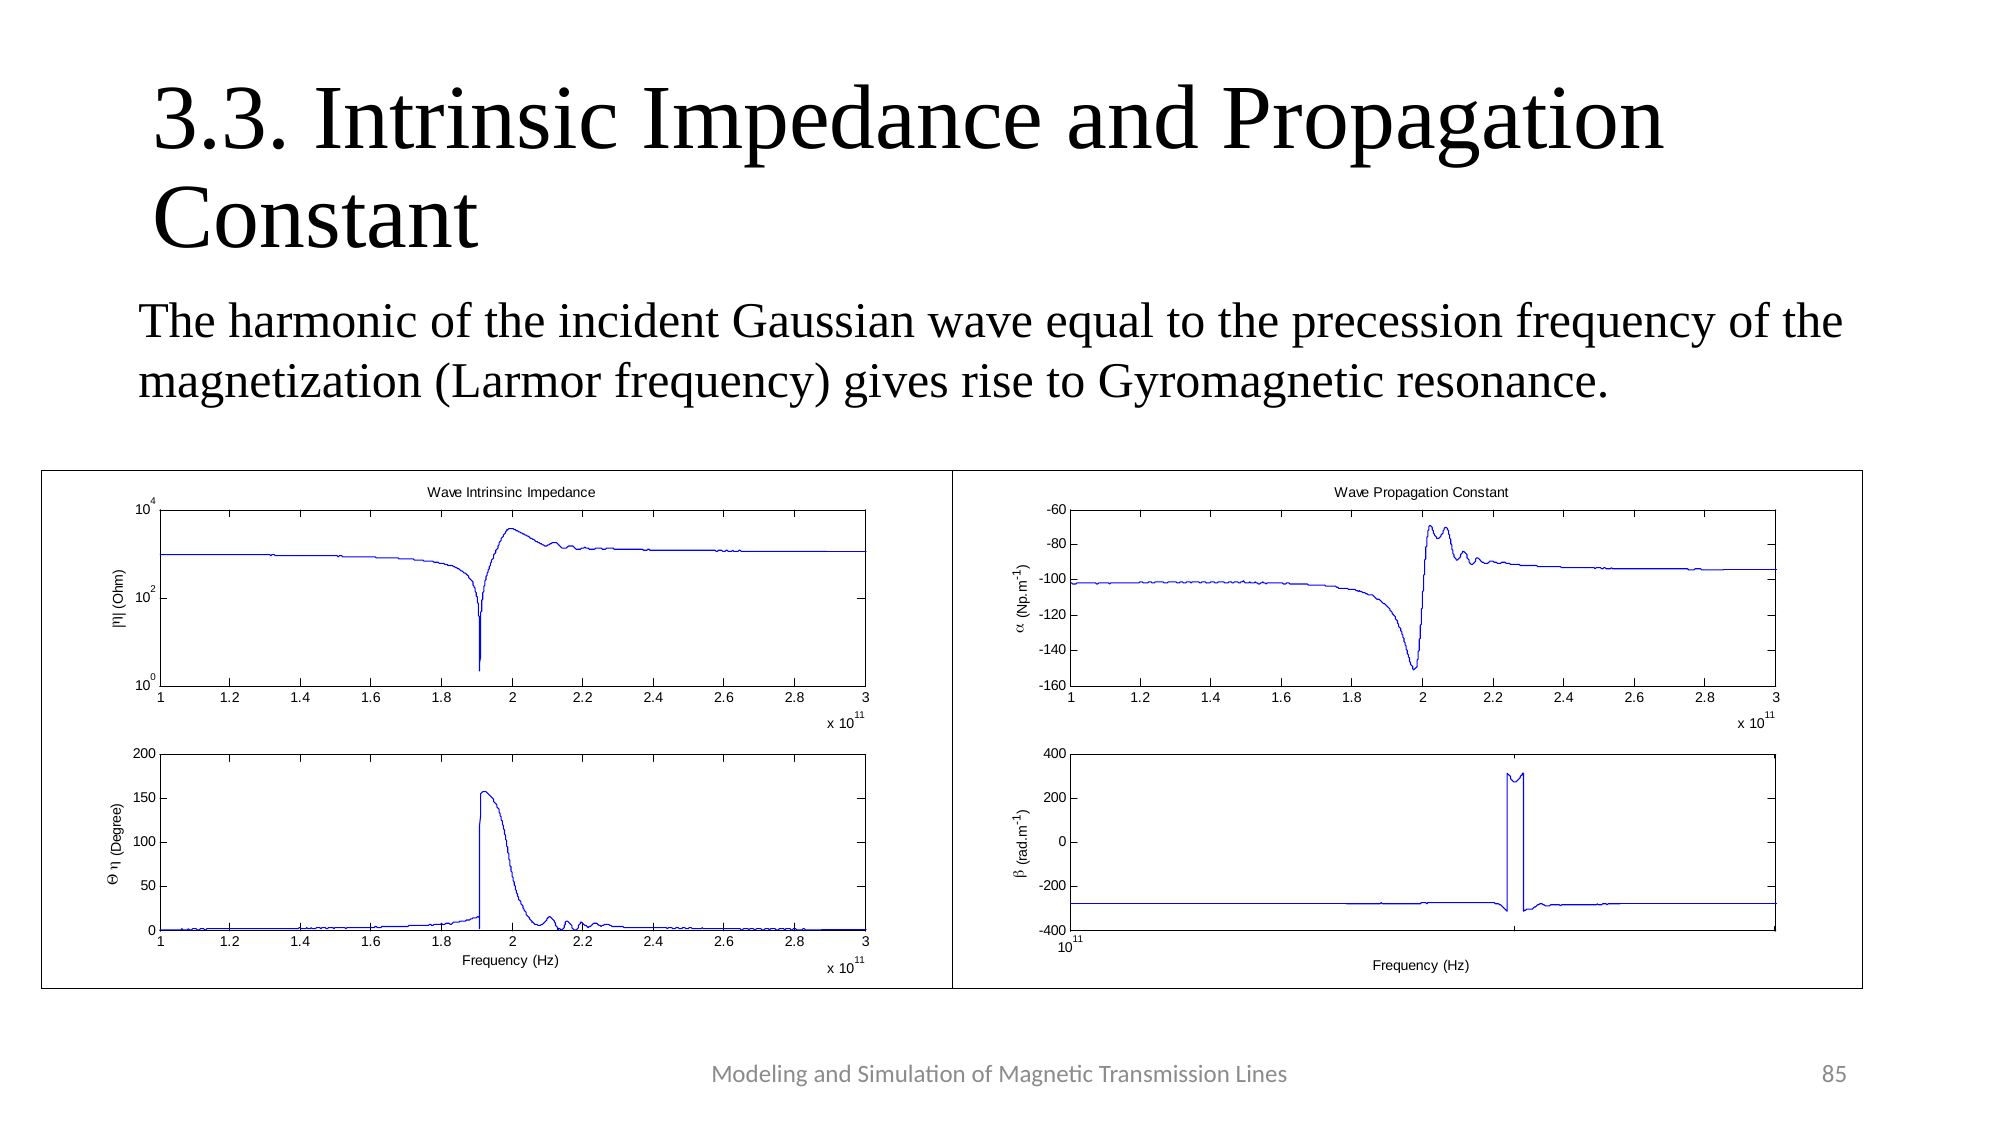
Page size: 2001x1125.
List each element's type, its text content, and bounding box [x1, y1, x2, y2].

text_box The harmonic of the incident Gaussian wave equal to the precession frequency of the magnetization (Larmor frequency) gives rise to Gyromagnetic resonance. [123, 280, 1863, 416]
footer Modeling and Simulation of Magnetic Transmission Lines [662, 1042, 1338, 1103]
title 3.3. Intrinsic Impedance and Propagation Constant [137, 59, 1863, 278]
picture [41, 470, 1863, 989]
slide_number 85 [1412, 1042, 1863, 1103]
